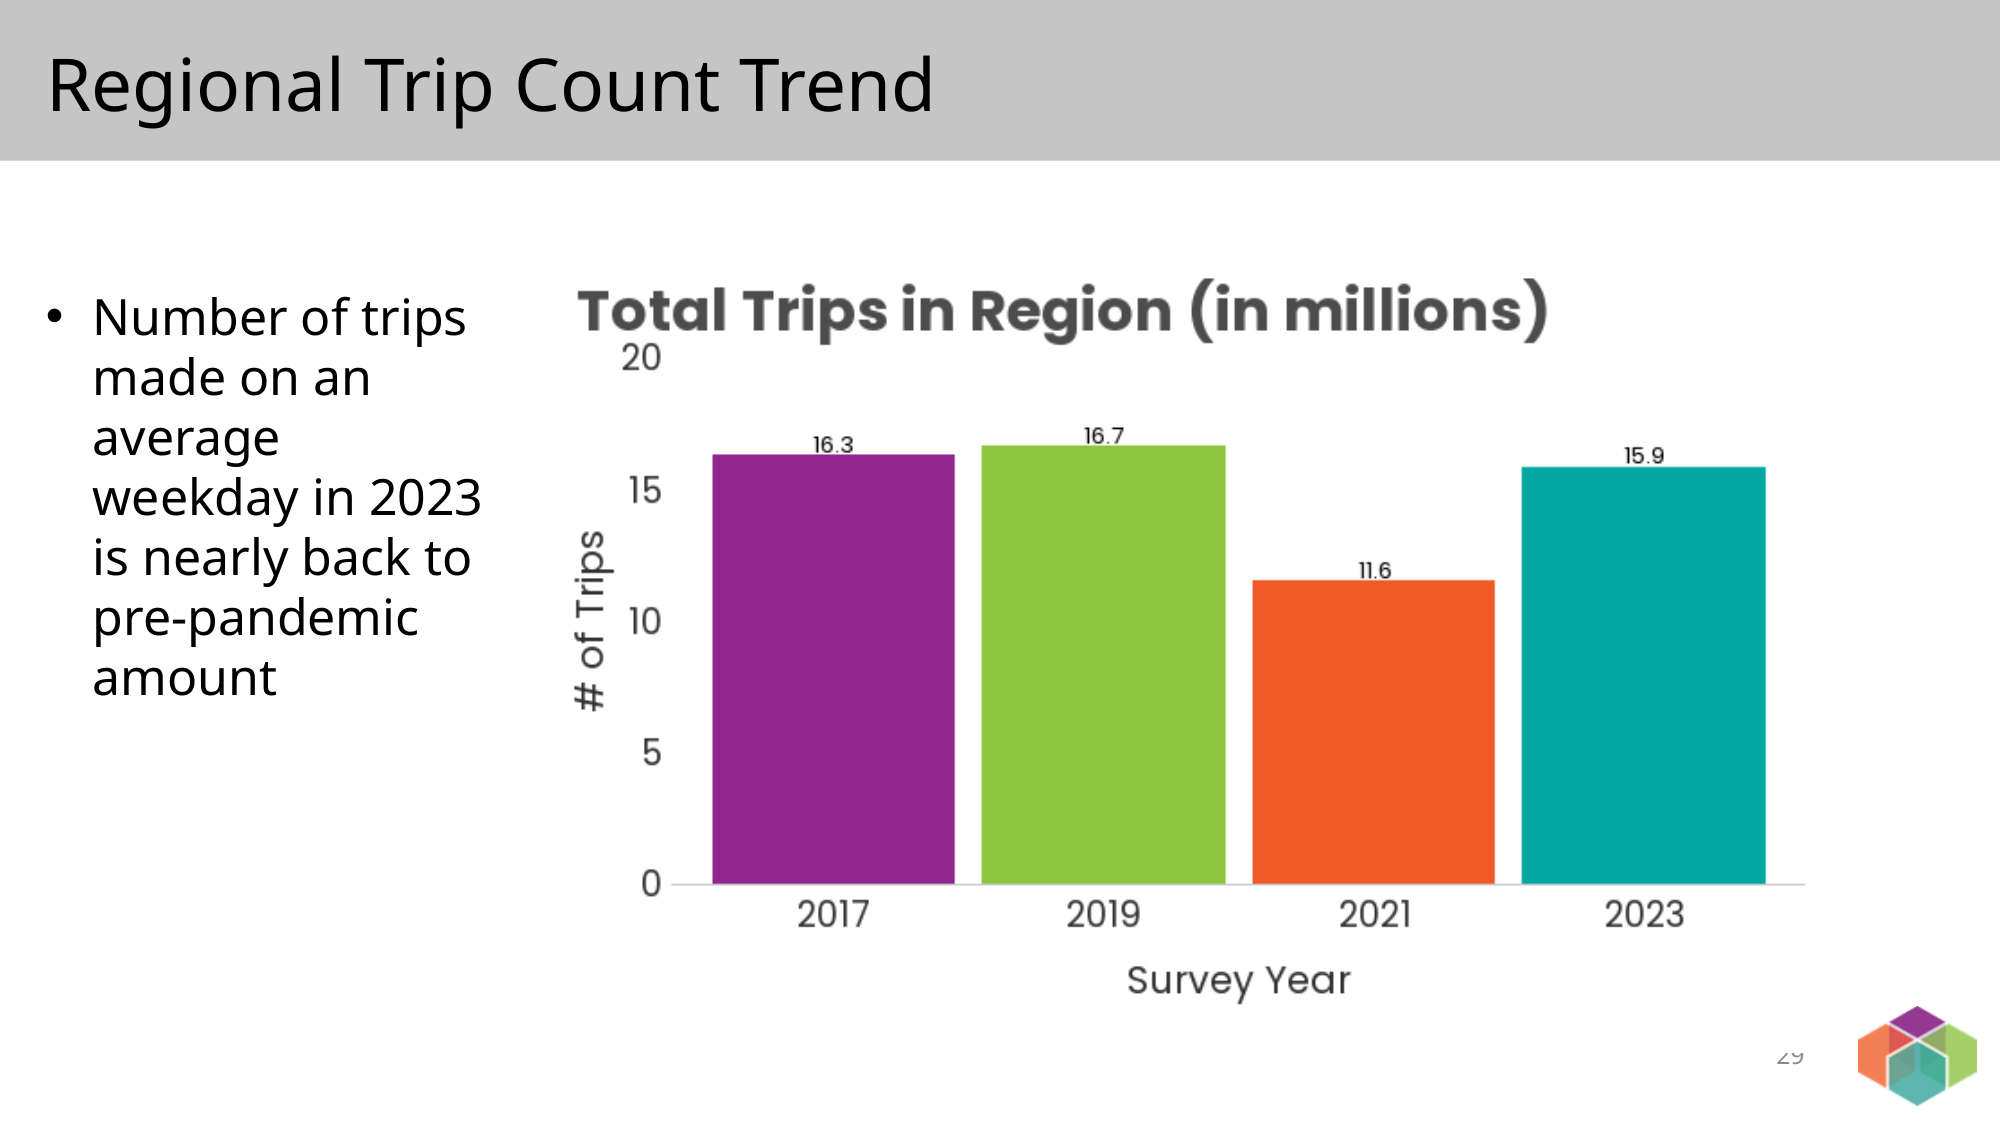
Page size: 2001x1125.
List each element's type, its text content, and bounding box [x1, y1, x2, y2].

title Regional Trip Count Trend [31, 38, 1757, 139]
text_box Number of trips made on an average weekday in 2023 is nearly back to pre-pandemic amount [31, 277, 502, 713]
picture [1858, 1006, 1977, 1106]
picture [564, 277, 1820, 1053]
slide_number 29 [1733, 1053, 1820, 1087]
